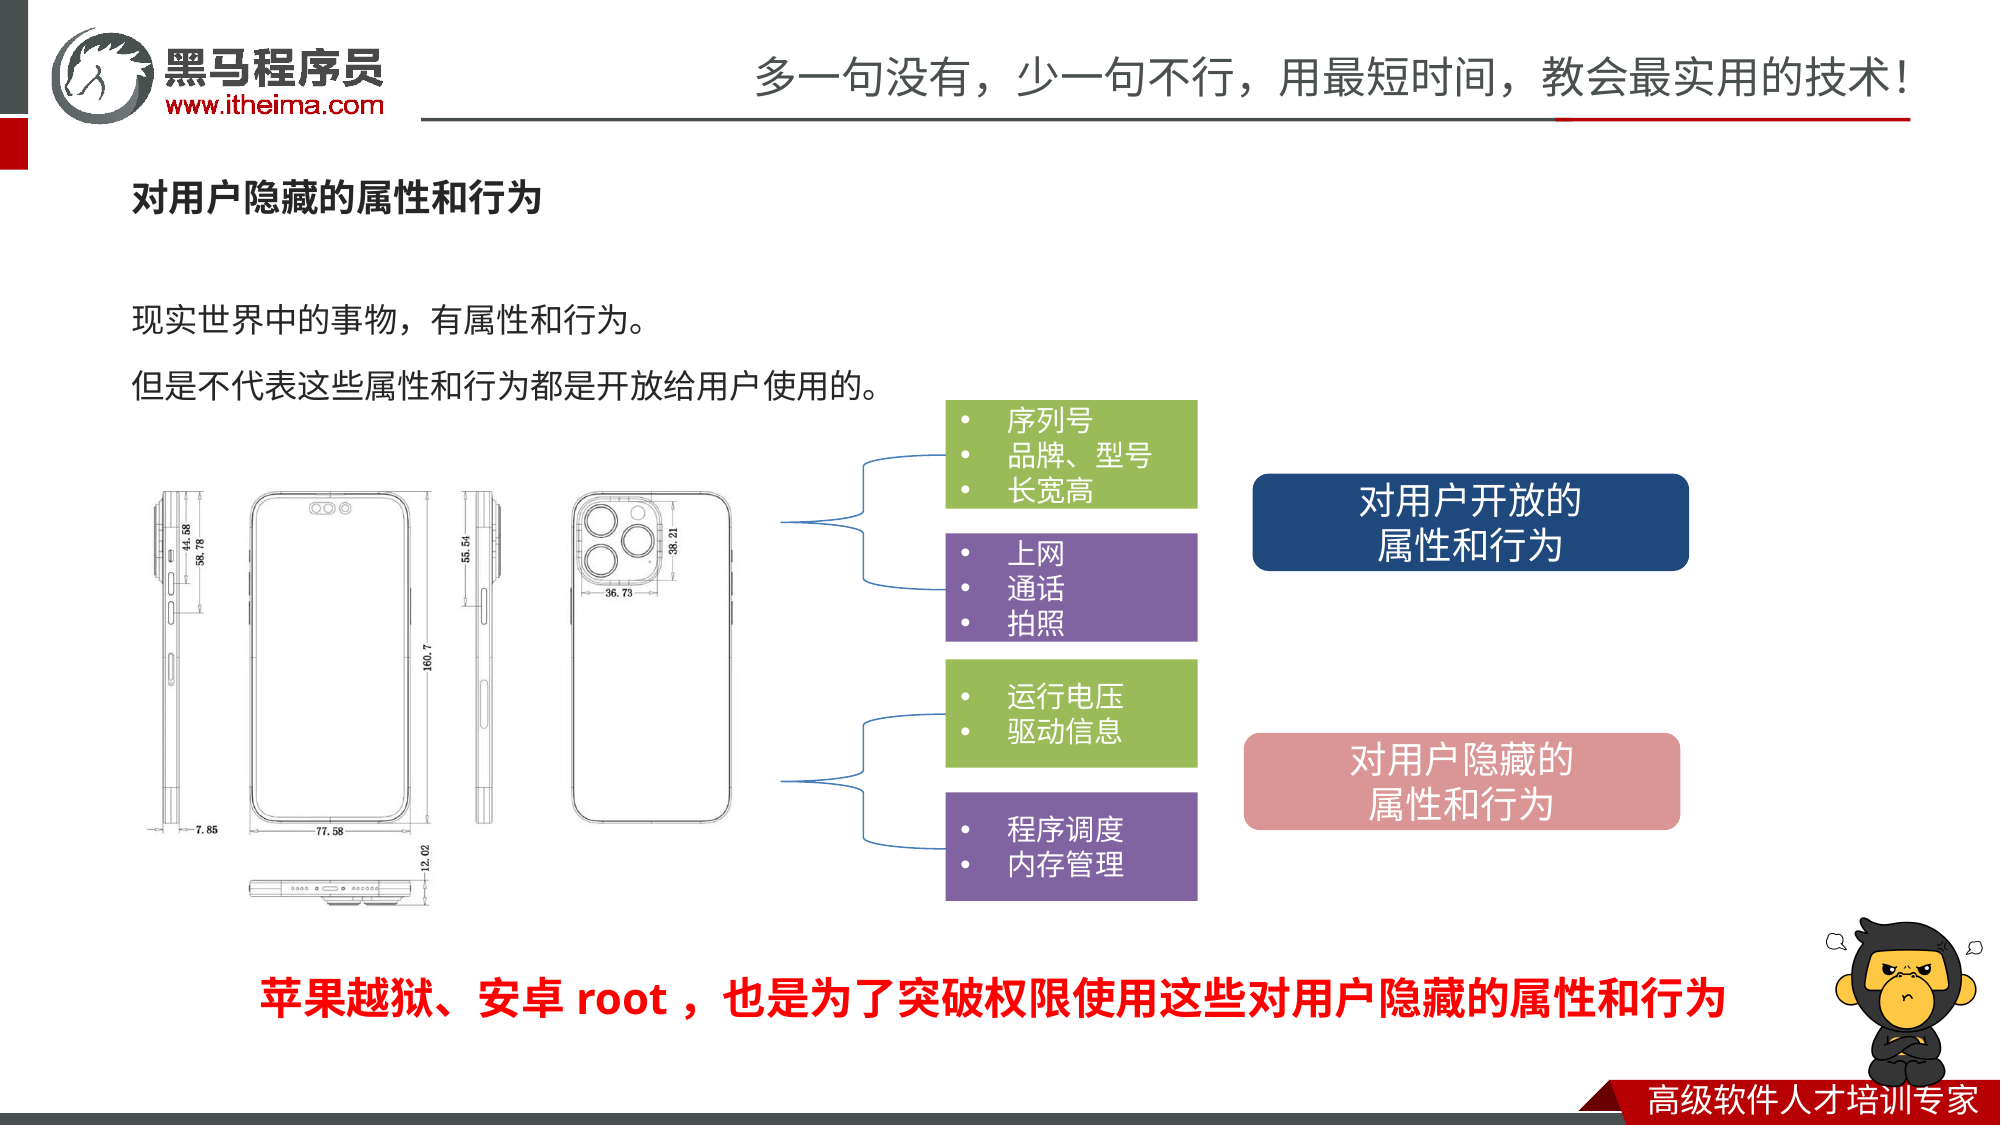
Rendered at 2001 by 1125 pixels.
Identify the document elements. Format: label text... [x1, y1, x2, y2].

text_box 苹果越狱、安卓root，也是为了突破权限使用这些对用户隐藏的属性和行为 [244, 963, 1744, 1032]
picture [1806, 903, 2000, 1097]
text_box [780, 454, 946, 591]
list 现实世界中的事物，有属性和行为。 但是不代表这些属性和行为都是开放给用户使用的。 [116, 271, 1872, 964]
text_box 程序调度 内存管理 [944, 790, 1200, 903]
text_box 序列号 品牌、型号 长宽高 [944, 398, 1200, 511]
text_box 对用户隐藏的 属性和行为 [1241, 730, 1683, 833]
text_box 对用户开放的 属性和行为 [1250, 471, 1692, 574]
picture [50, 26, 384, 125]
picture [123, 472, 746, 921]
text_box 上网 通话 拍照 [944, 531, 1200, 644]
text_box 运行电压 驱动信息 [944, 657, 1200, 770]
list 对用户隐藏的属性和行为 [116, 154, 1872, 239]
text_box [780, 713, 946, 850]
